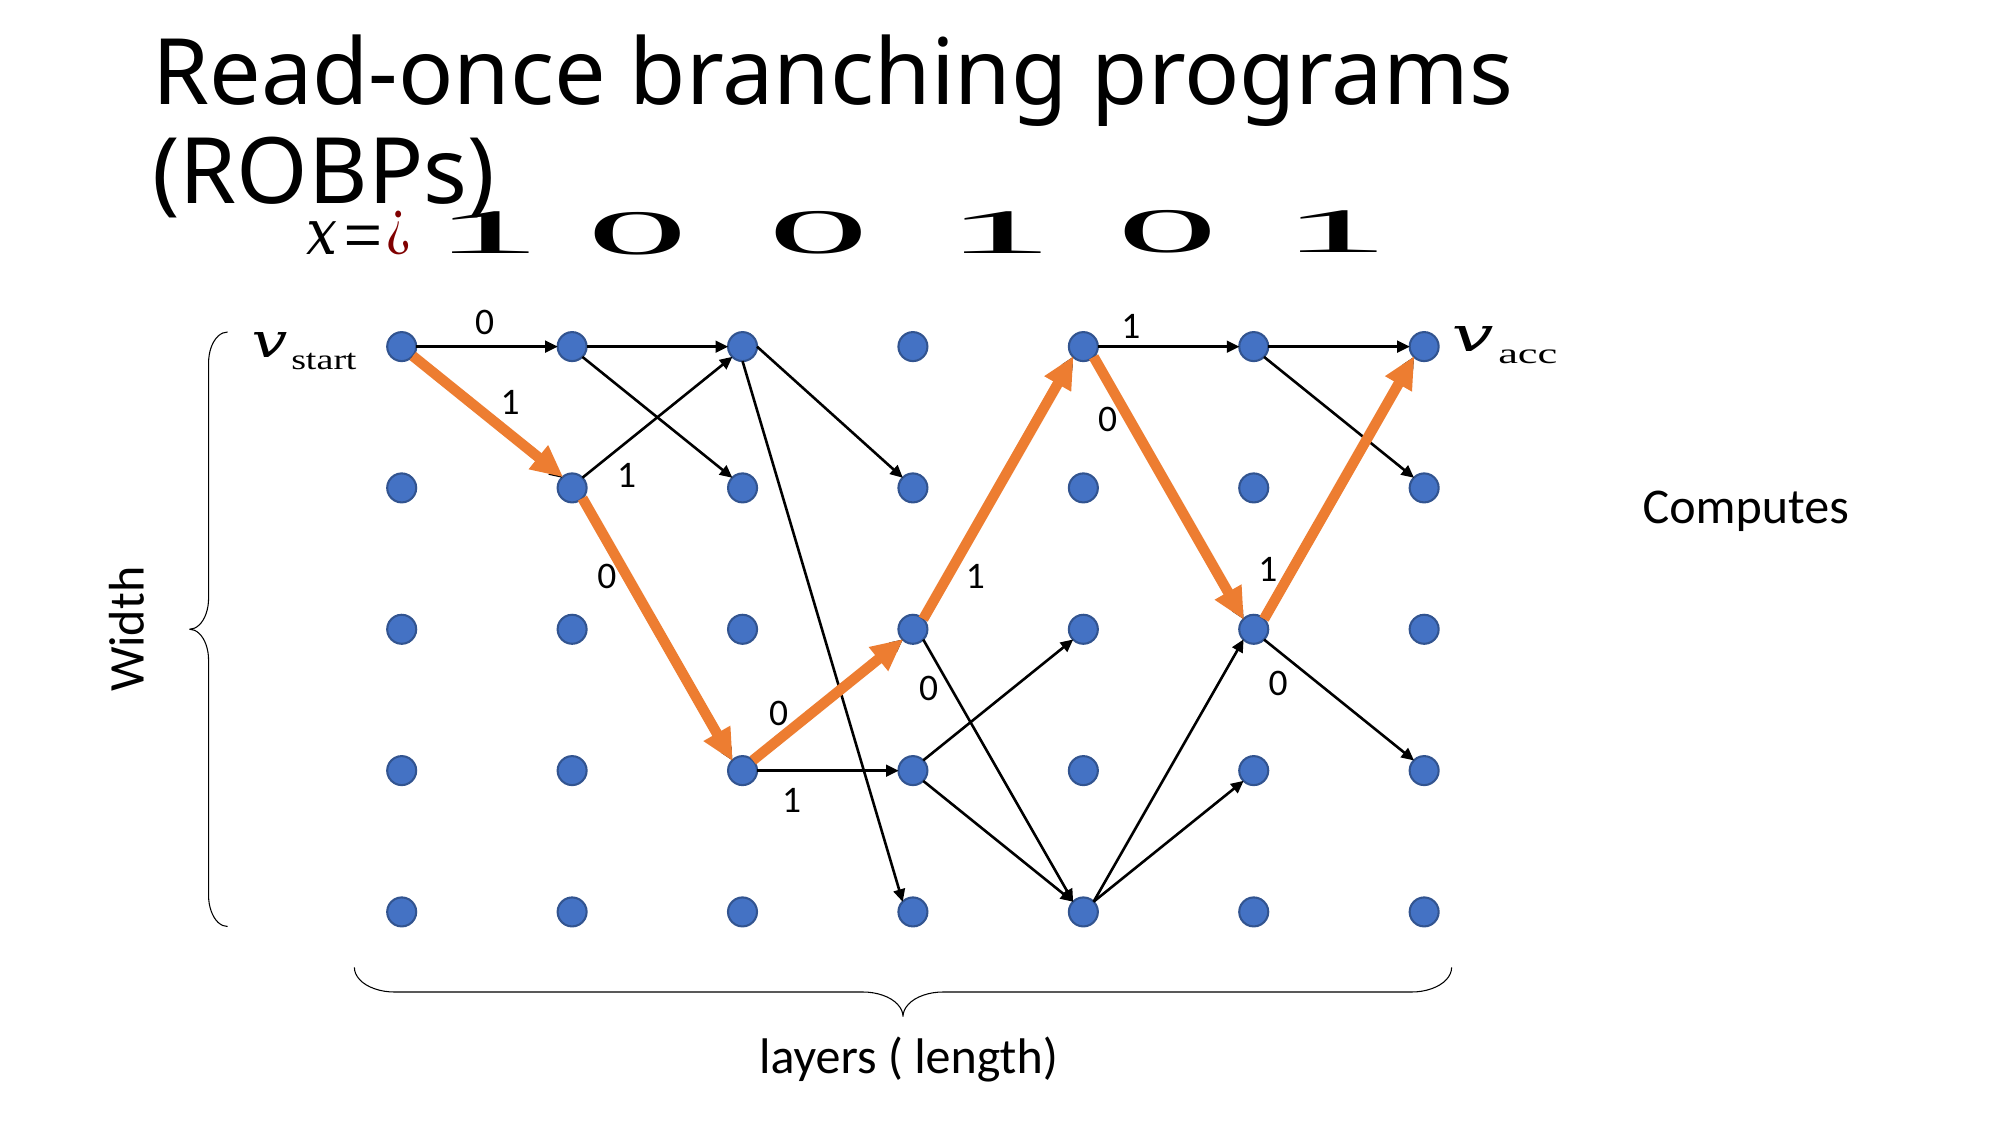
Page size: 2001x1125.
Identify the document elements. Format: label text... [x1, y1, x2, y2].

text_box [1264, 356, 1414, 619]
text_box [1408, 896, 1440, 928]
text_box [386, 472, 412, 504]
text_box [556, 902, 588, 928]
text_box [86, 331, 228, 927]
text_box [1067, 902, 1099, 928]
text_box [923, 356, 1074, 619]
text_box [752, 639, 903, 761]
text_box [582, 498, 733, 761]
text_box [354, 967, 1452, 1093]
text_box [386, 896, 418, 928]
text_box [386, 331, 412, 363]
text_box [412, 355, 563, 477]
text_box [1414, 472, 1440, 504]
text_box [386, 613, 412, 645]
text_box [386, 755, 412, 787]
text_box [897, 902, 929, 928]
text_box [1414, 755, 1440, 787]
text_box [726, 902, 759, 928]
text_box [1414, 613, 1440, 645]
text_box [1414, 331, 1440, 363]
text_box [412, 289, 1414, 902]
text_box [1093, 356, 1244, 619]
text_box [1238, 902, 1270, 928]
title Read-once branching programs (ROBPs) [137, 15, 1863, 234]
